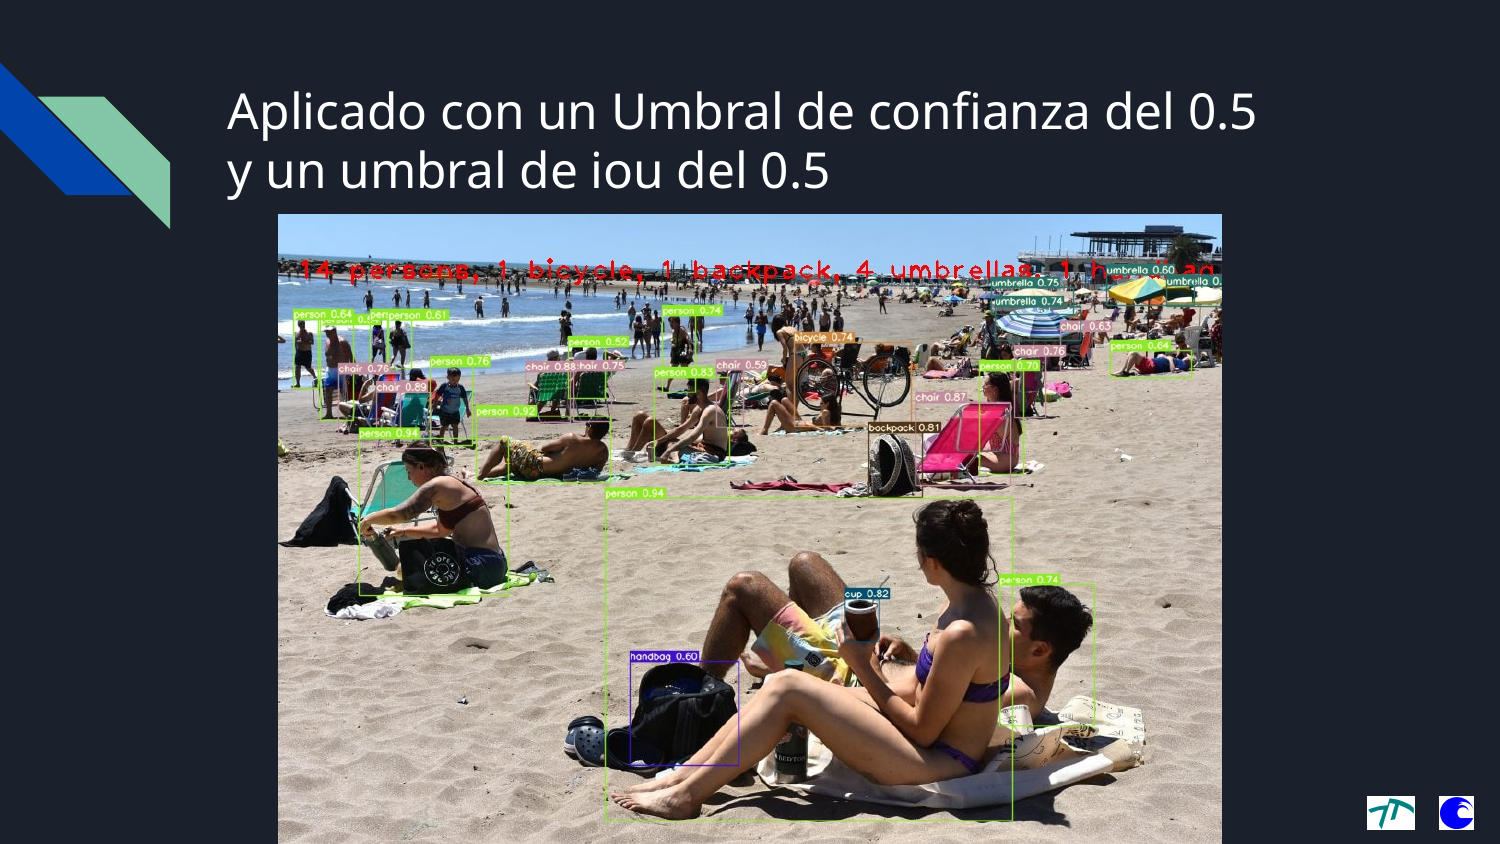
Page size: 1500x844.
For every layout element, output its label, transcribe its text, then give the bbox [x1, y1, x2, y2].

picture [278, 214, 1222, 844]
title Aplicado con un Umbral de confianza del 0.5 y un umbral de iou del 0.5 [212, 64, 1368, 215]
picture [1439, 796, 1475, 830]
picture [1367, 796, 1415, 830]
